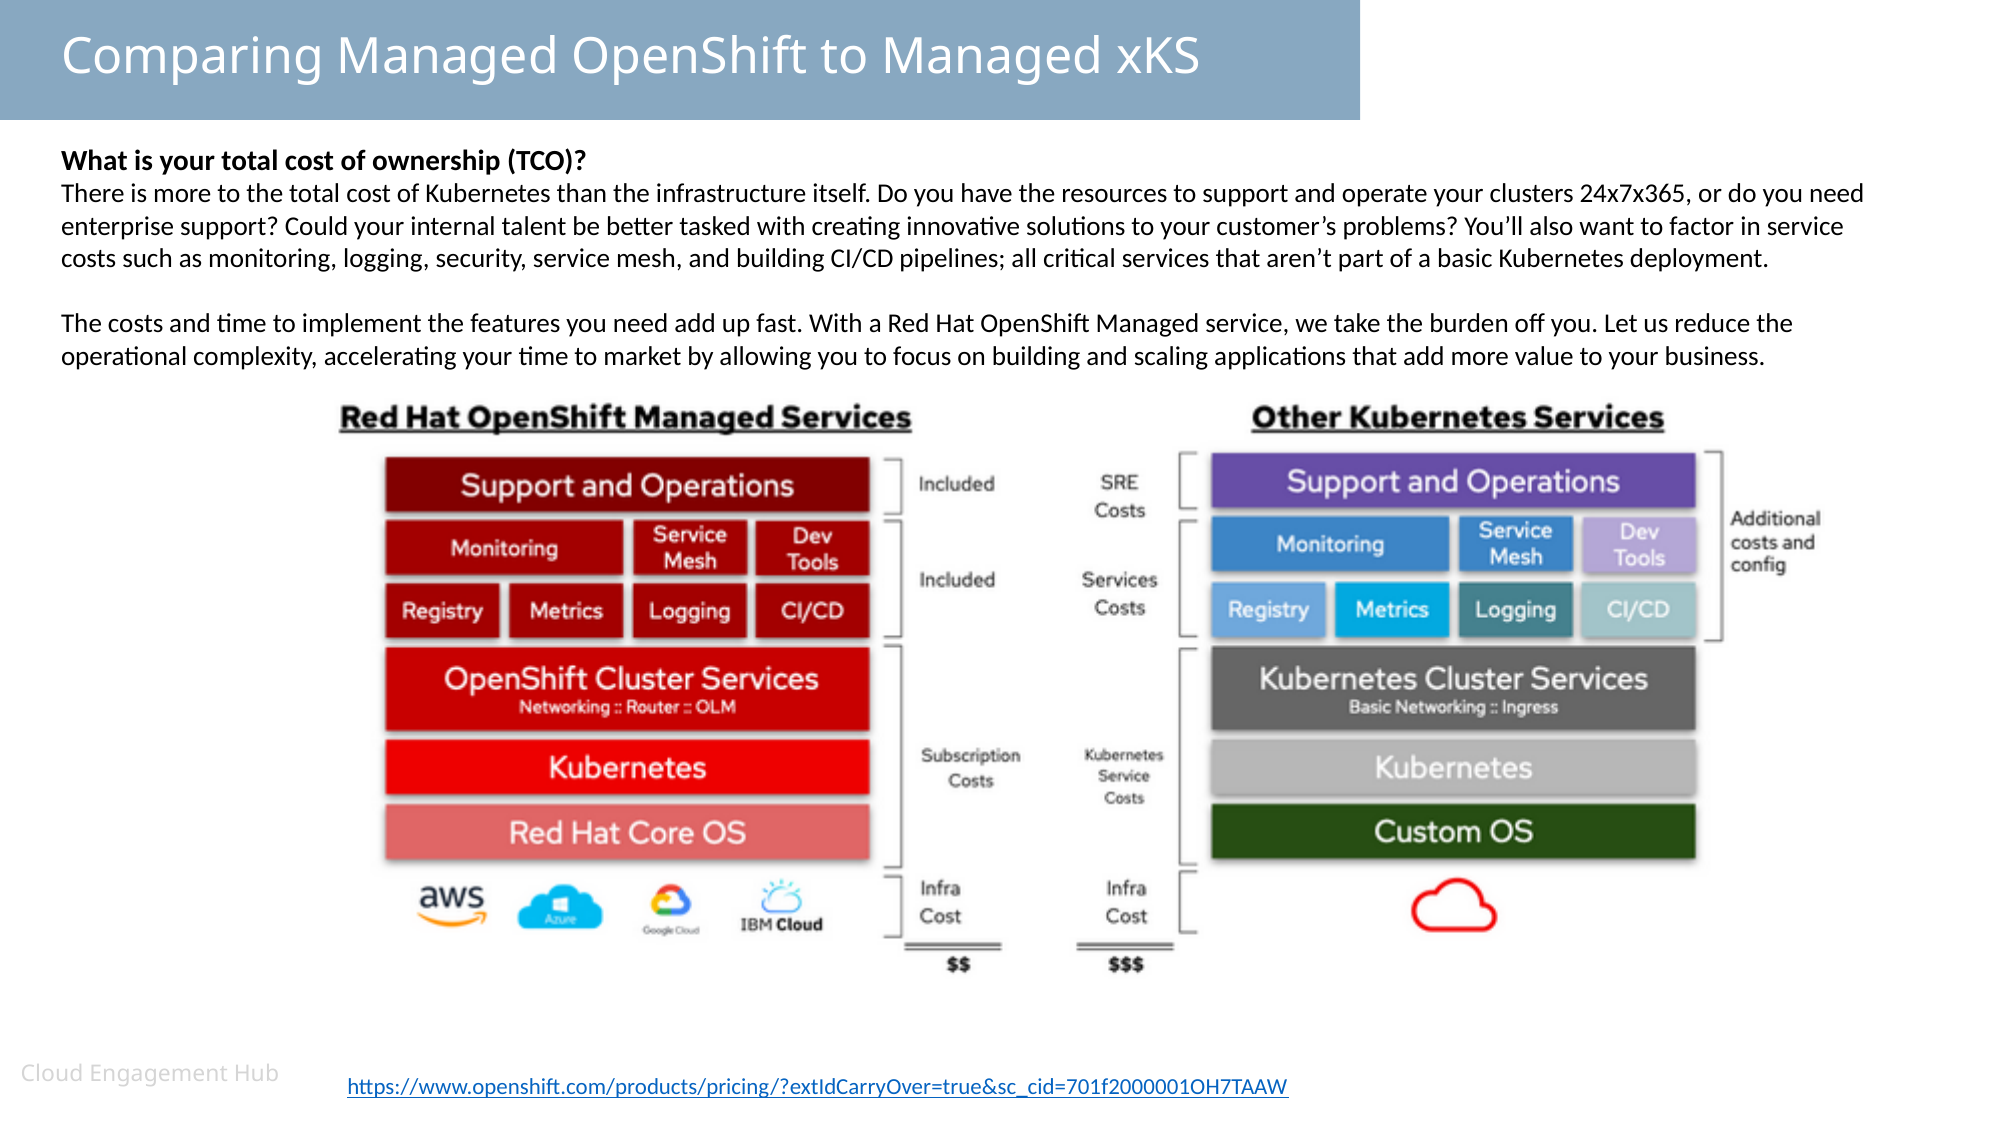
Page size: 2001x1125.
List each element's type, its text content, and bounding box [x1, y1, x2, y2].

text_box What is your total cost of ownership (TCO)? There is more to the total cost of Kubernetes than the infrastructure itself. Do you have the resources to support and operate your clusters 24x7x365, or do you need enterprise support? Could your internal talent be better tasked with creating innovative solutions to your customer’s problems? You’ll also want to factor in service costs such as monitoring, logging, security, service mesh, and building CI/CD pipelines; all critical services that aren’t part of a basic Kubernetes deployment. The costs and time to implement the features you need add up fast. With a Red Hat OpenShift Managed service, we take the burden off you. Let us reduce the operational complexity, accelerating your time to market by allowing you to focus on building and scaling applications that add more value to your business. [46, 133, 1906, 378]
picture [243, 273, 1943, 1035]
title Comparing Managed OpenShift to Managed xKS [46, 11, 1336, 104]
text_box https://www.openshift.com/products/pricing/?extIdCarryOver=true&sc_cid=701f2000001OH7TAAW [332, 1064, 2000, 1107]
